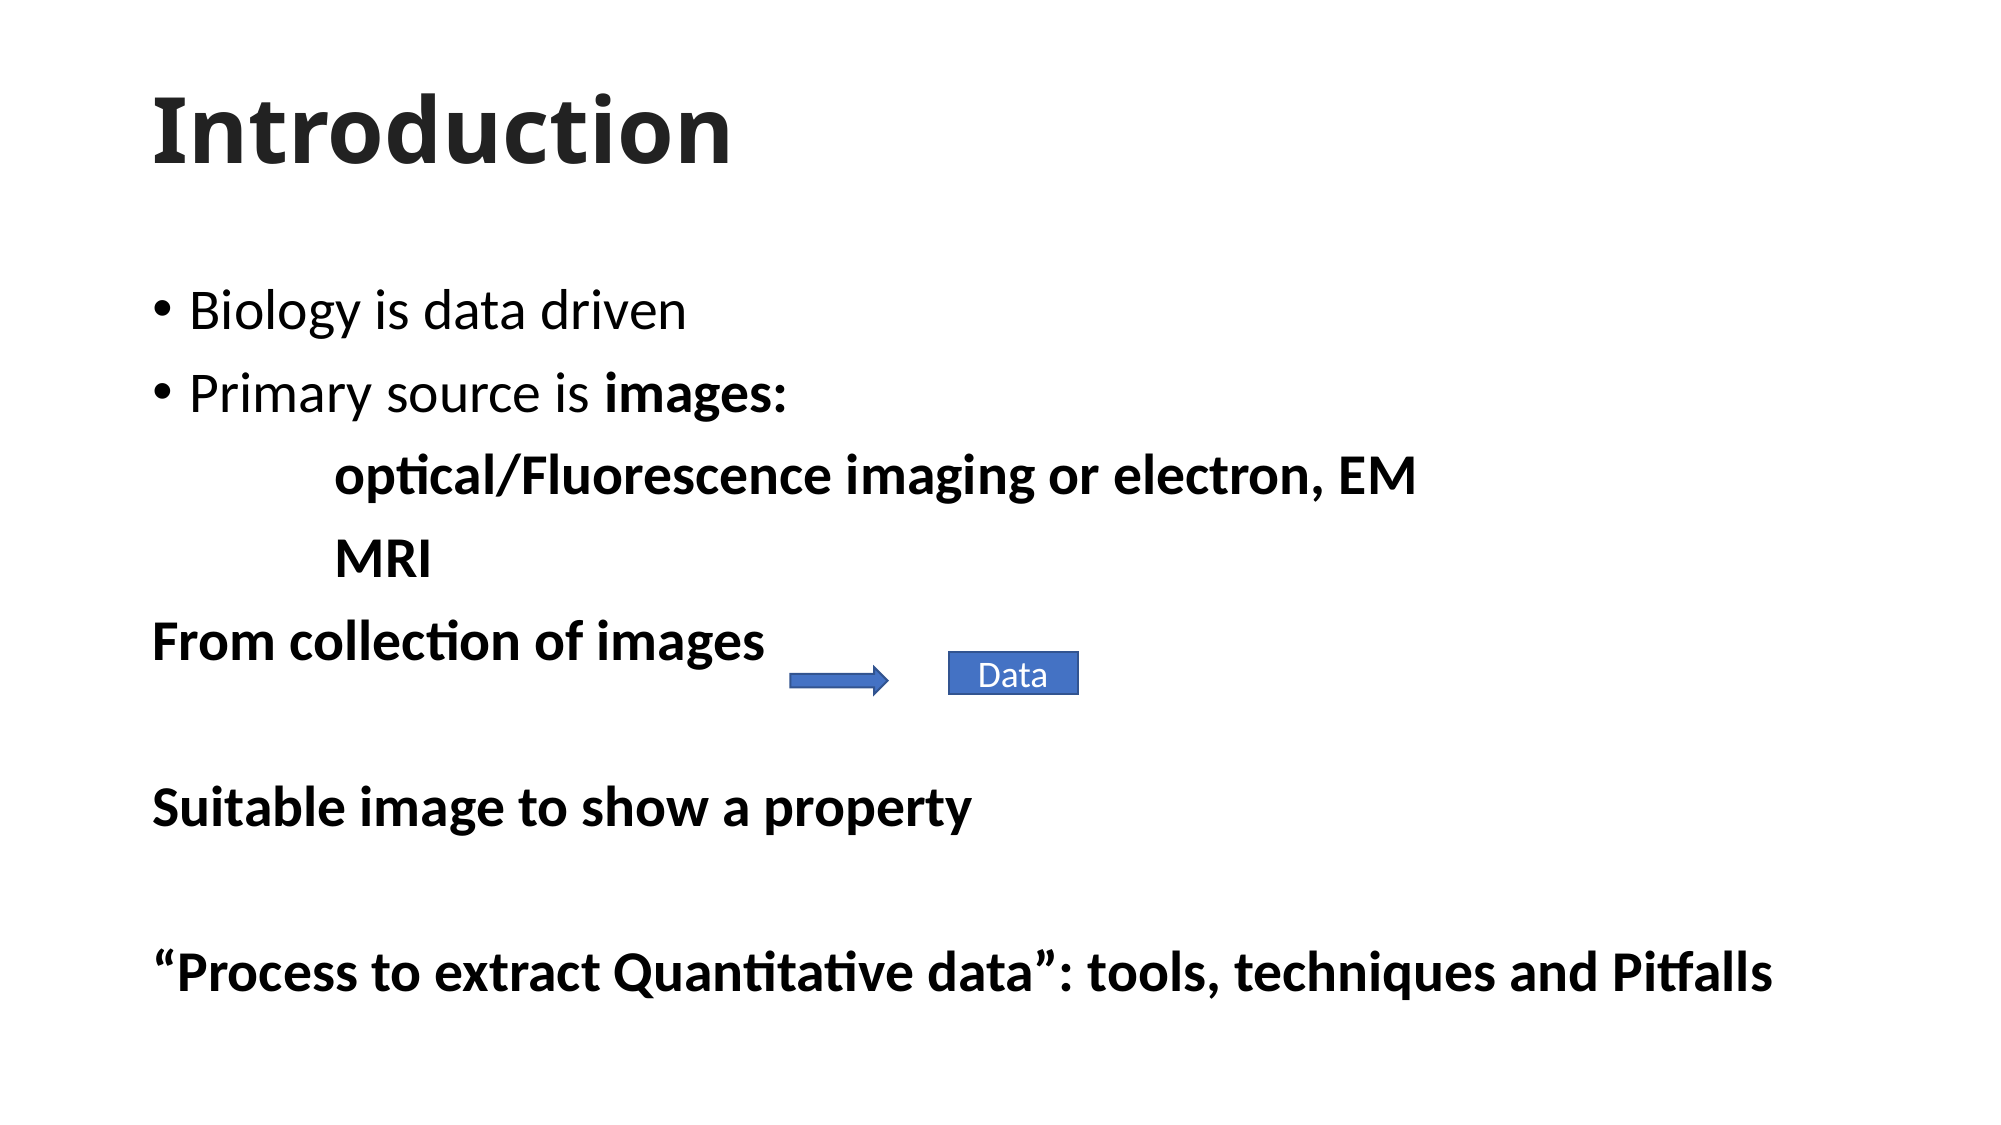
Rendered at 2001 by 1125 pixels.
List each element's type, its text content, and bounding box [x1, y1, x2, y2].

text_box Data [948, 651, 1079, 695]
title Introduction [137, 59, 1863, 208]
text_box [789, 664, 890, 697]
list Biology is data driven Primary source is images: optical/Fluorescence imaging or electron, EM MRI From collection of images Suitable image to show a property “Process to extract Quantitative data”: tools, techniques and Pitfalls [137, 272, 1863, 1014]
